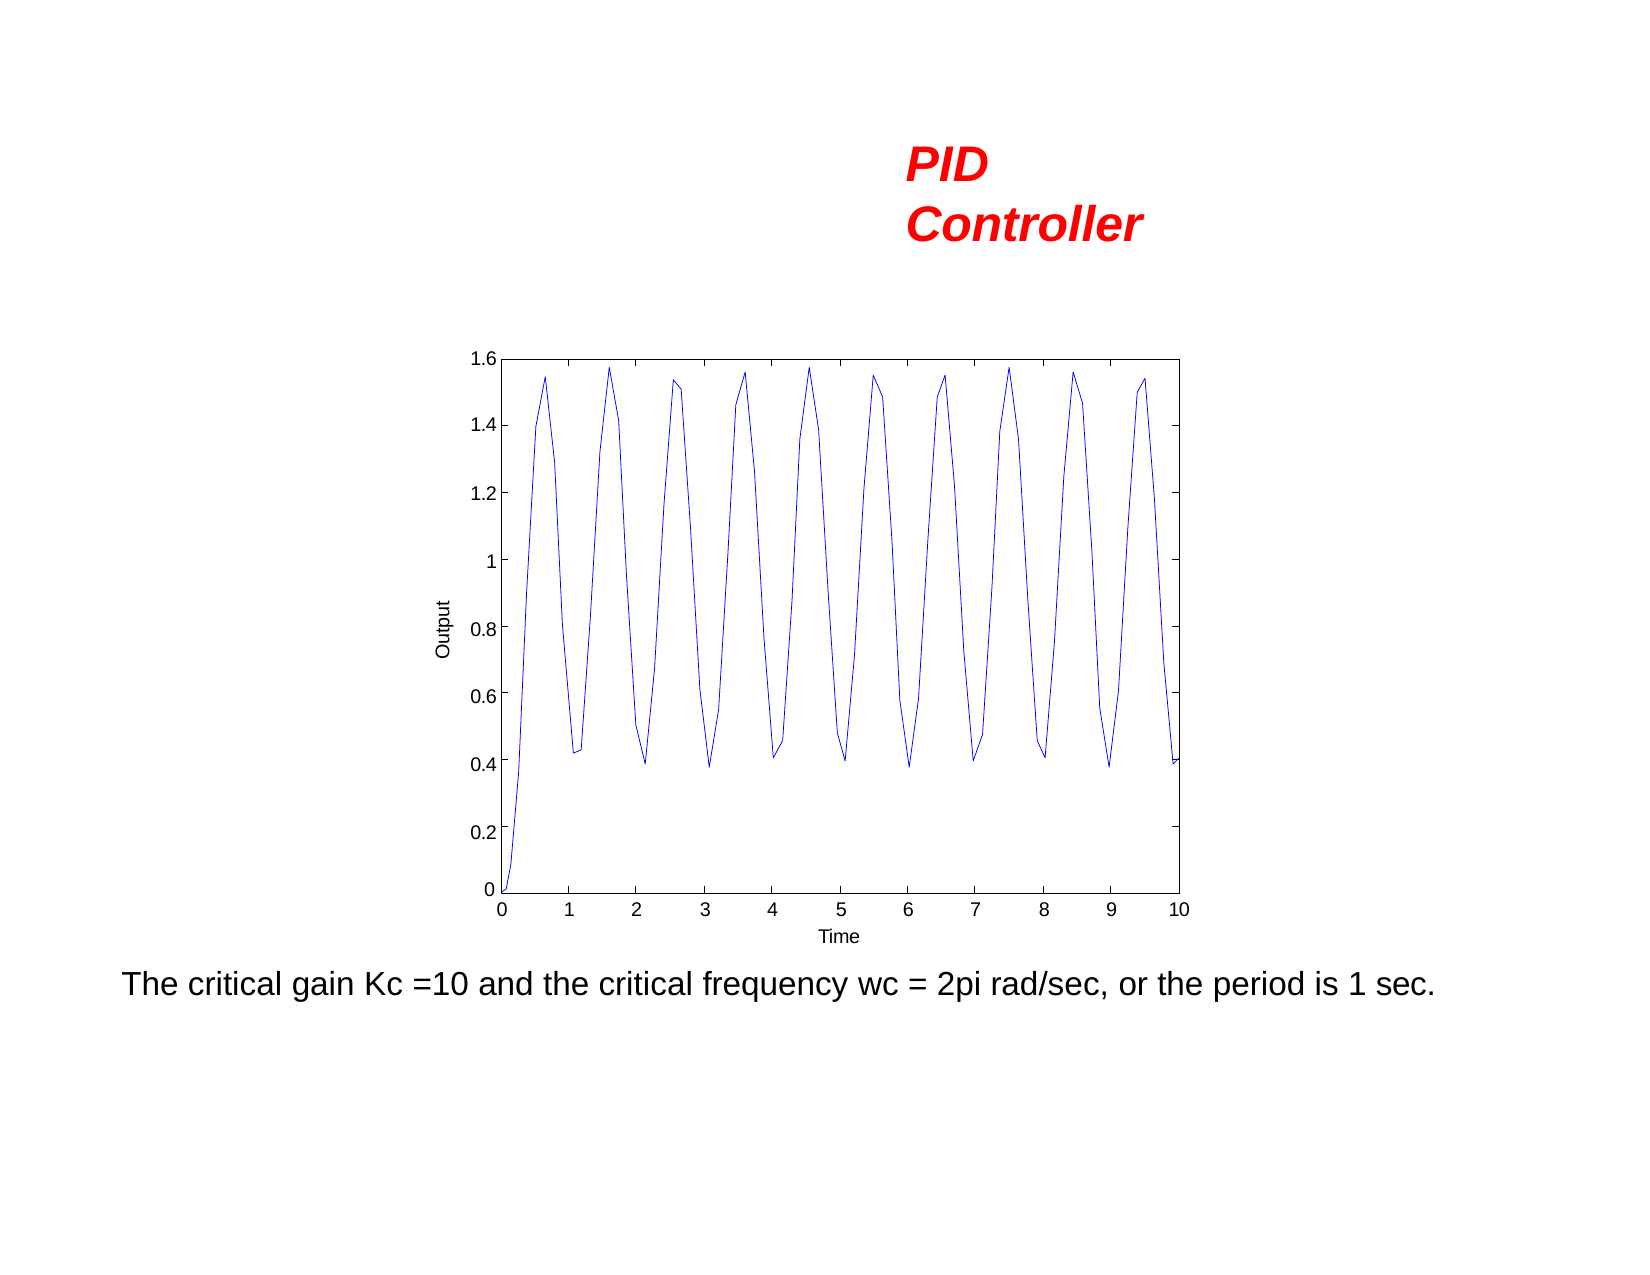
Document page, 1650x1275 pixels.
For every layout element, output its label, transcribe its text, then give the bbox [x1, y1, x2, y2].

text_box 8 [1036, 906, 1053, 921]
text_box 0 0 [482, 877, 511, 921]
text_box 4 [764, 906, 781, 921]
text_box Output [429, 597, 457, 662]
text_box 9 [1103, 906, 1120, 921]
text_box 3 [697, 906, 714, 921]
text_box 1 [561, 906, 578, 921]
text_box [500, 358, 1181, 895]
text_box 5 Time [814, 906, 864, 948]
text_box The critical gain Kc =10 and the critical frequency wc = 2pi rad/sec, or the period is 1 sec. [119, 960, 1440, 1003]
text_box 7 [968, 906, 984, 921]
text_box 2 [629, 906, 645, 921]
text_box 6 [900, 906, 917, 921]
text_box 1.6 1.4 1.2 1 0.8 0.6 0.4 0.2 [465, 342, 498, 844]
text_box 10 [1166, 894, 1193, 921]
title PID Controller [498, 129, 1152, 345]
